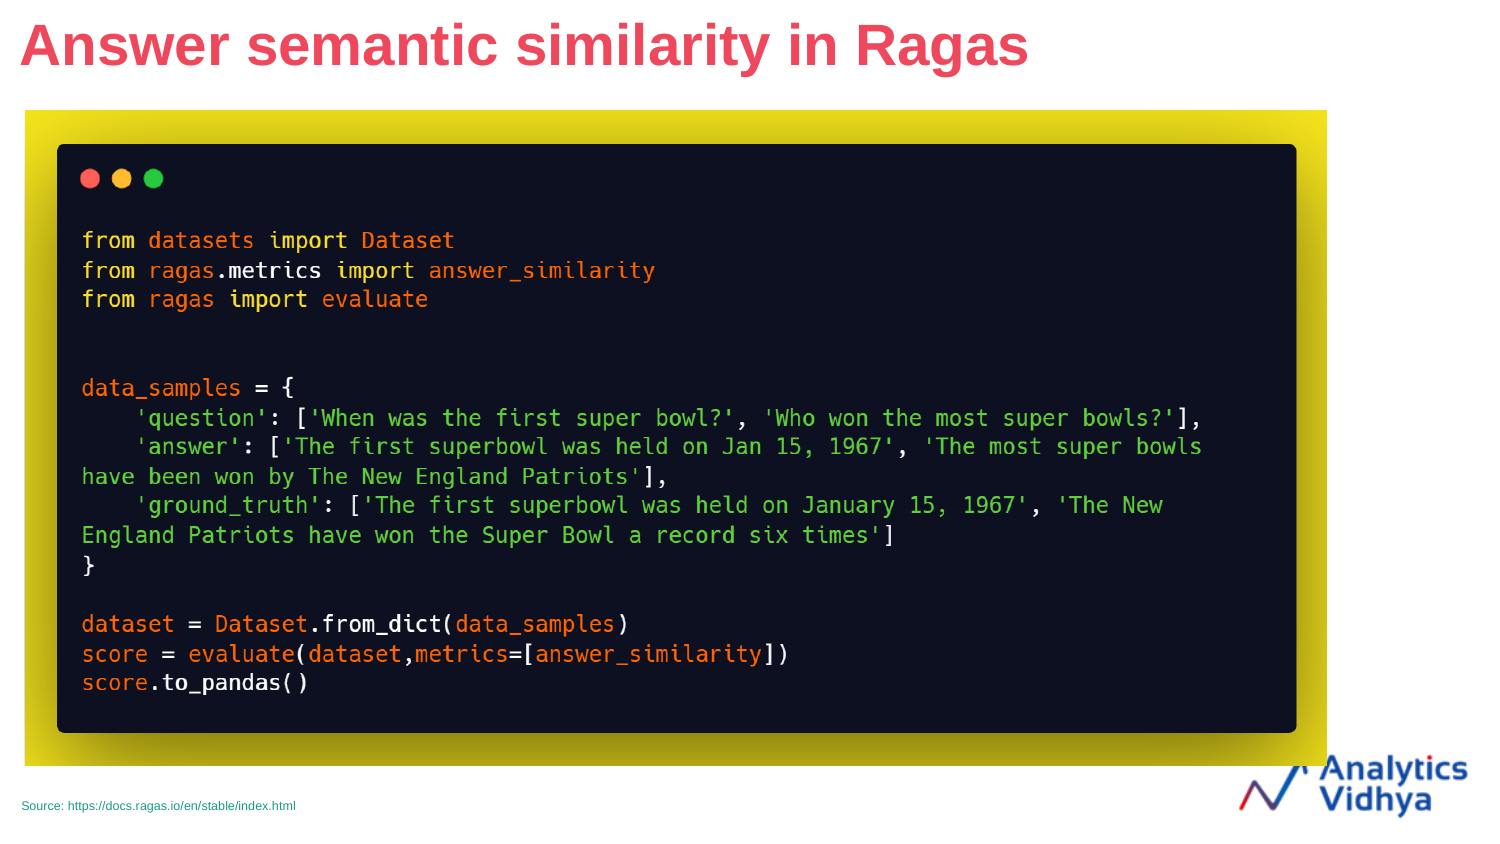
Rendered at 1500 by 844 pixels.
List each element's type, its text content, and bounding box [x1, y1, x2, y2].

text_box Source: https://docs.ragas.io/en/stable/index.html [6, 790, 325, 821]
picture [24, 110, 1478, 824]
title Answer semantic similarity in Ragas [19, 15, 1392, 86]
